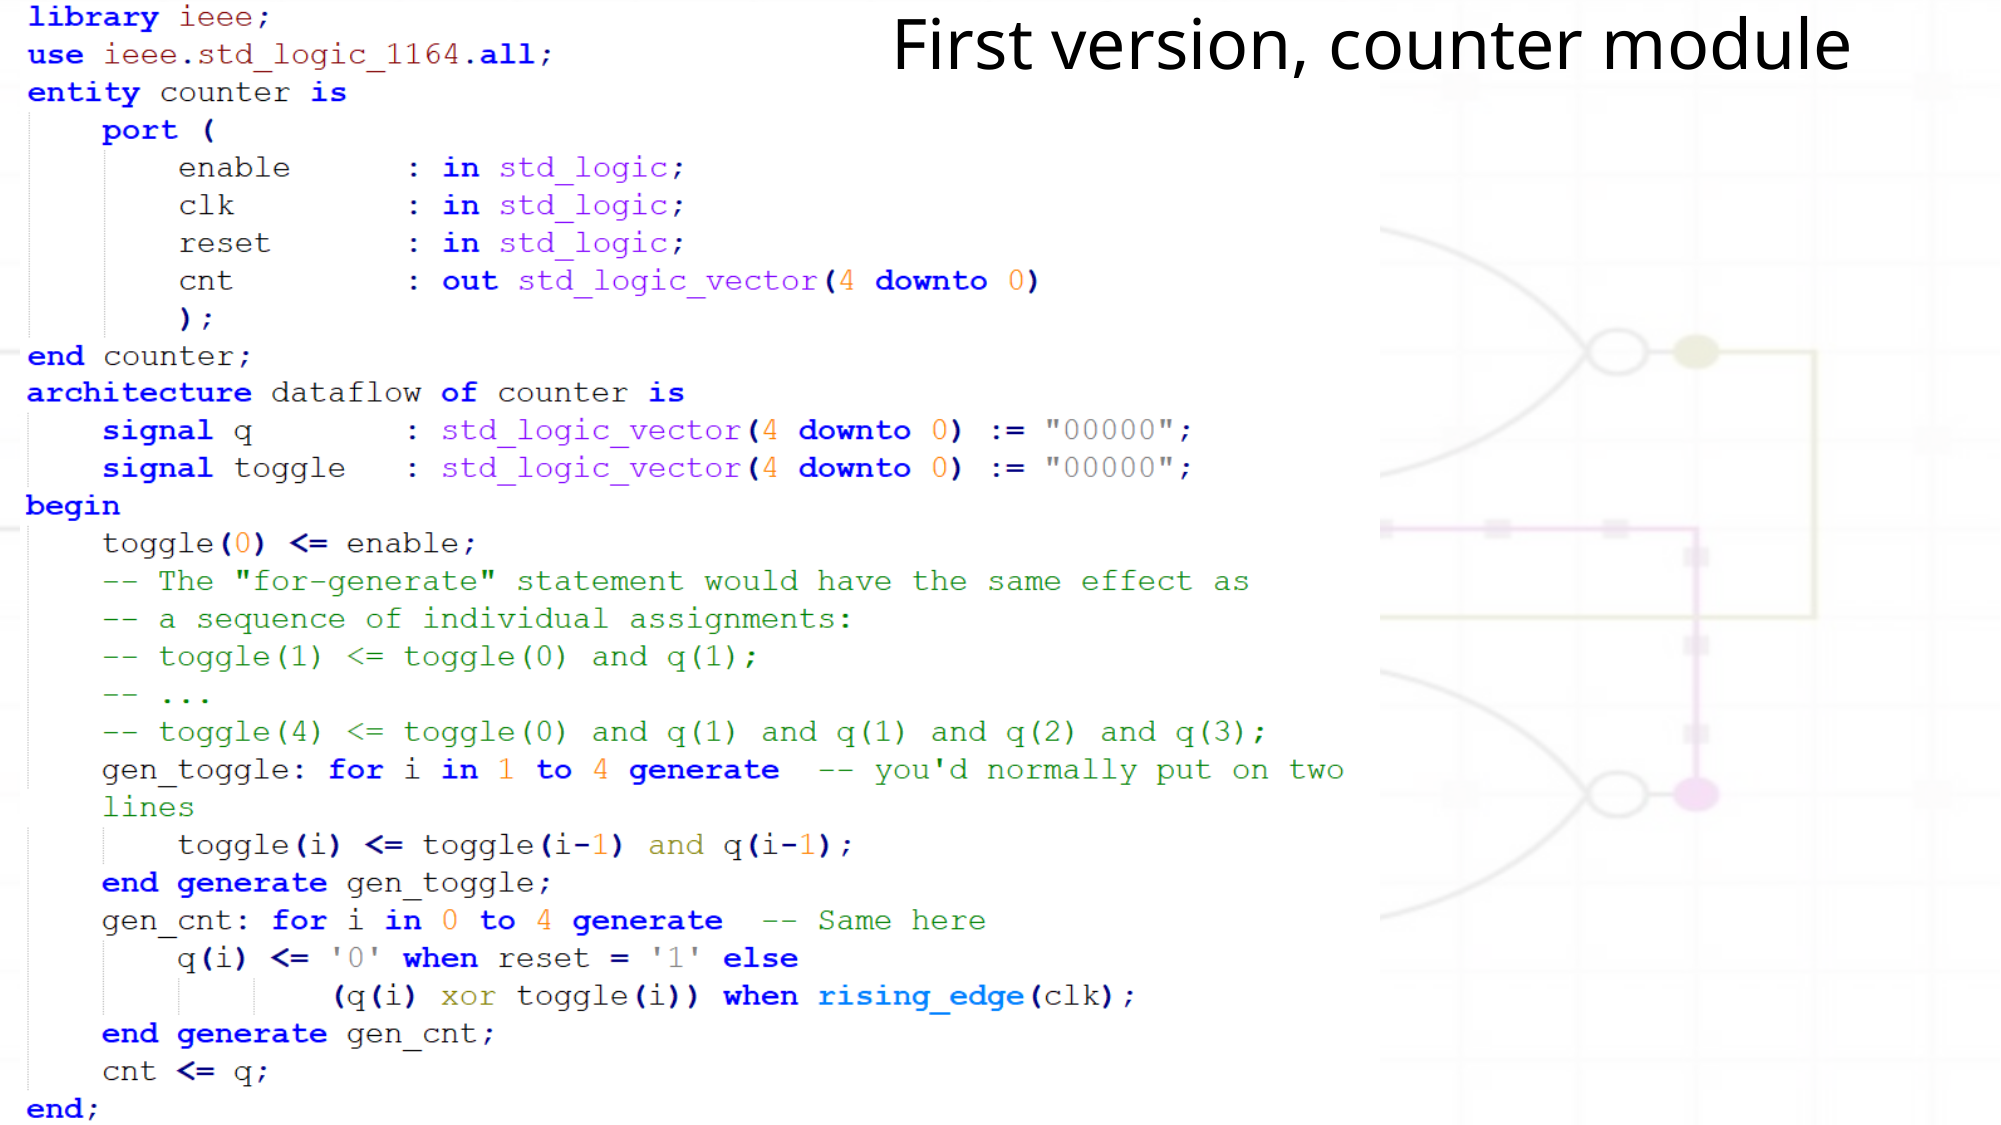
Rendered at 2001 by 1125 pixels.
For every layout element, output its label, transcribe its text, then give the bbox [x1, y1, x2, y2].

picture [19, 2, 1380, 1125]
title First version, counter module [1380, 2, 2000, 93]
